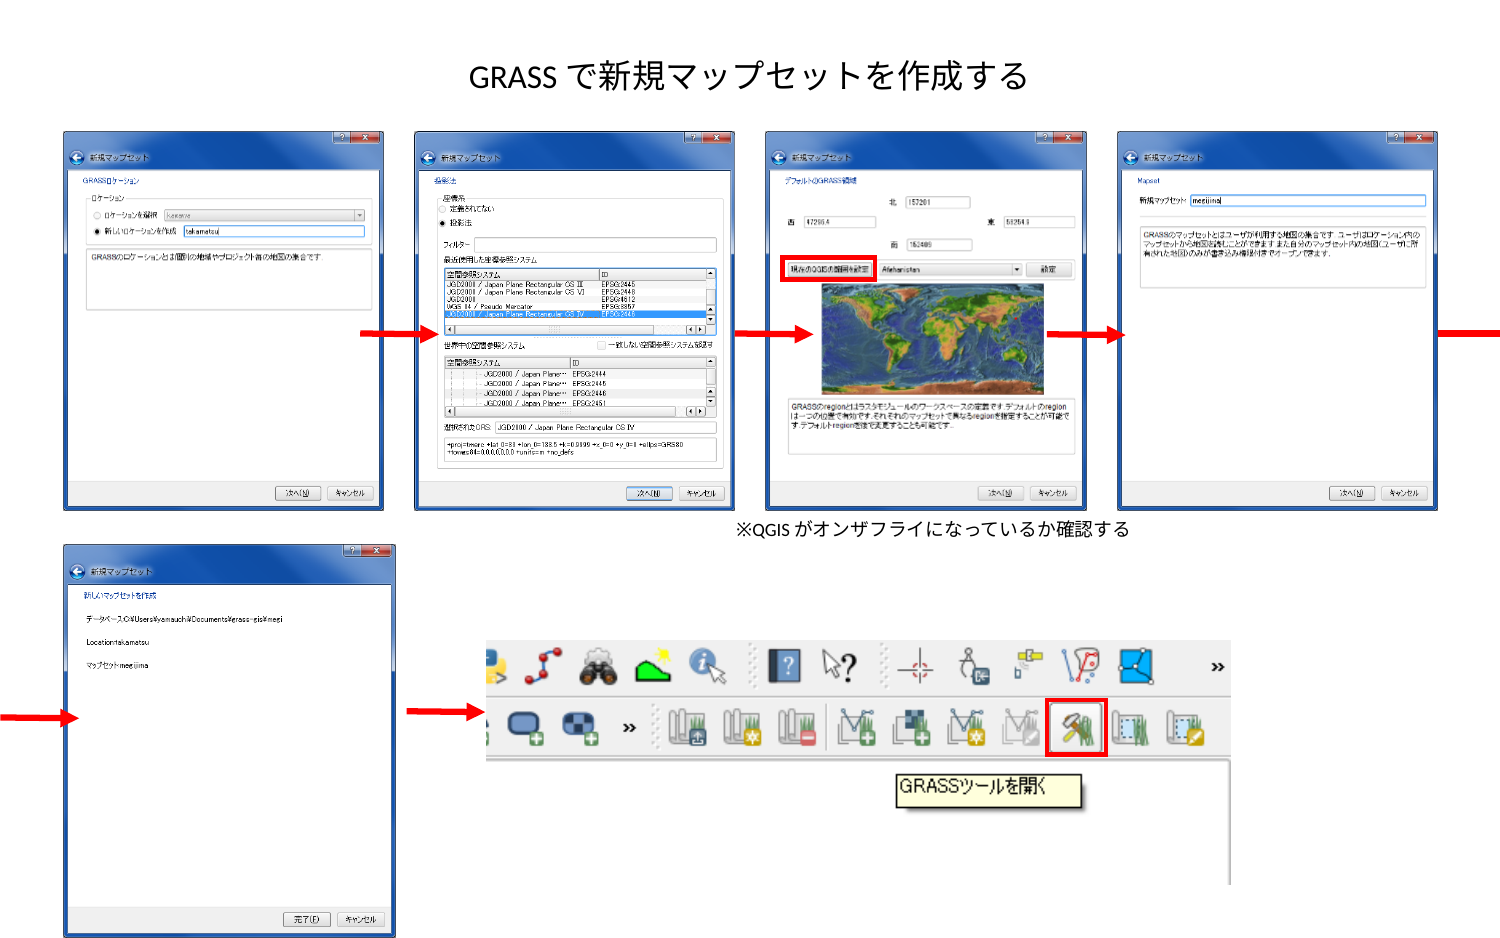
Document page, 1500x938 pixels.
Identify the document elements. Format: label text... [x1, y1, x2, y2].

picture [486, 640, 1231, 885]
text_box GRASSで新規マップセットを作成する [454, 47, 1046, 103]
text_box ※QGISがオンザフライになっているか確認する [721, 510, 1146, 548]
picture [1117, 131, 1438, 511]
picture [62, 131, 384, 511]
picture [414, 131, 735, 511]
picture [62, 544, 396, 938]
picture [765, 131, 1087, 511]
